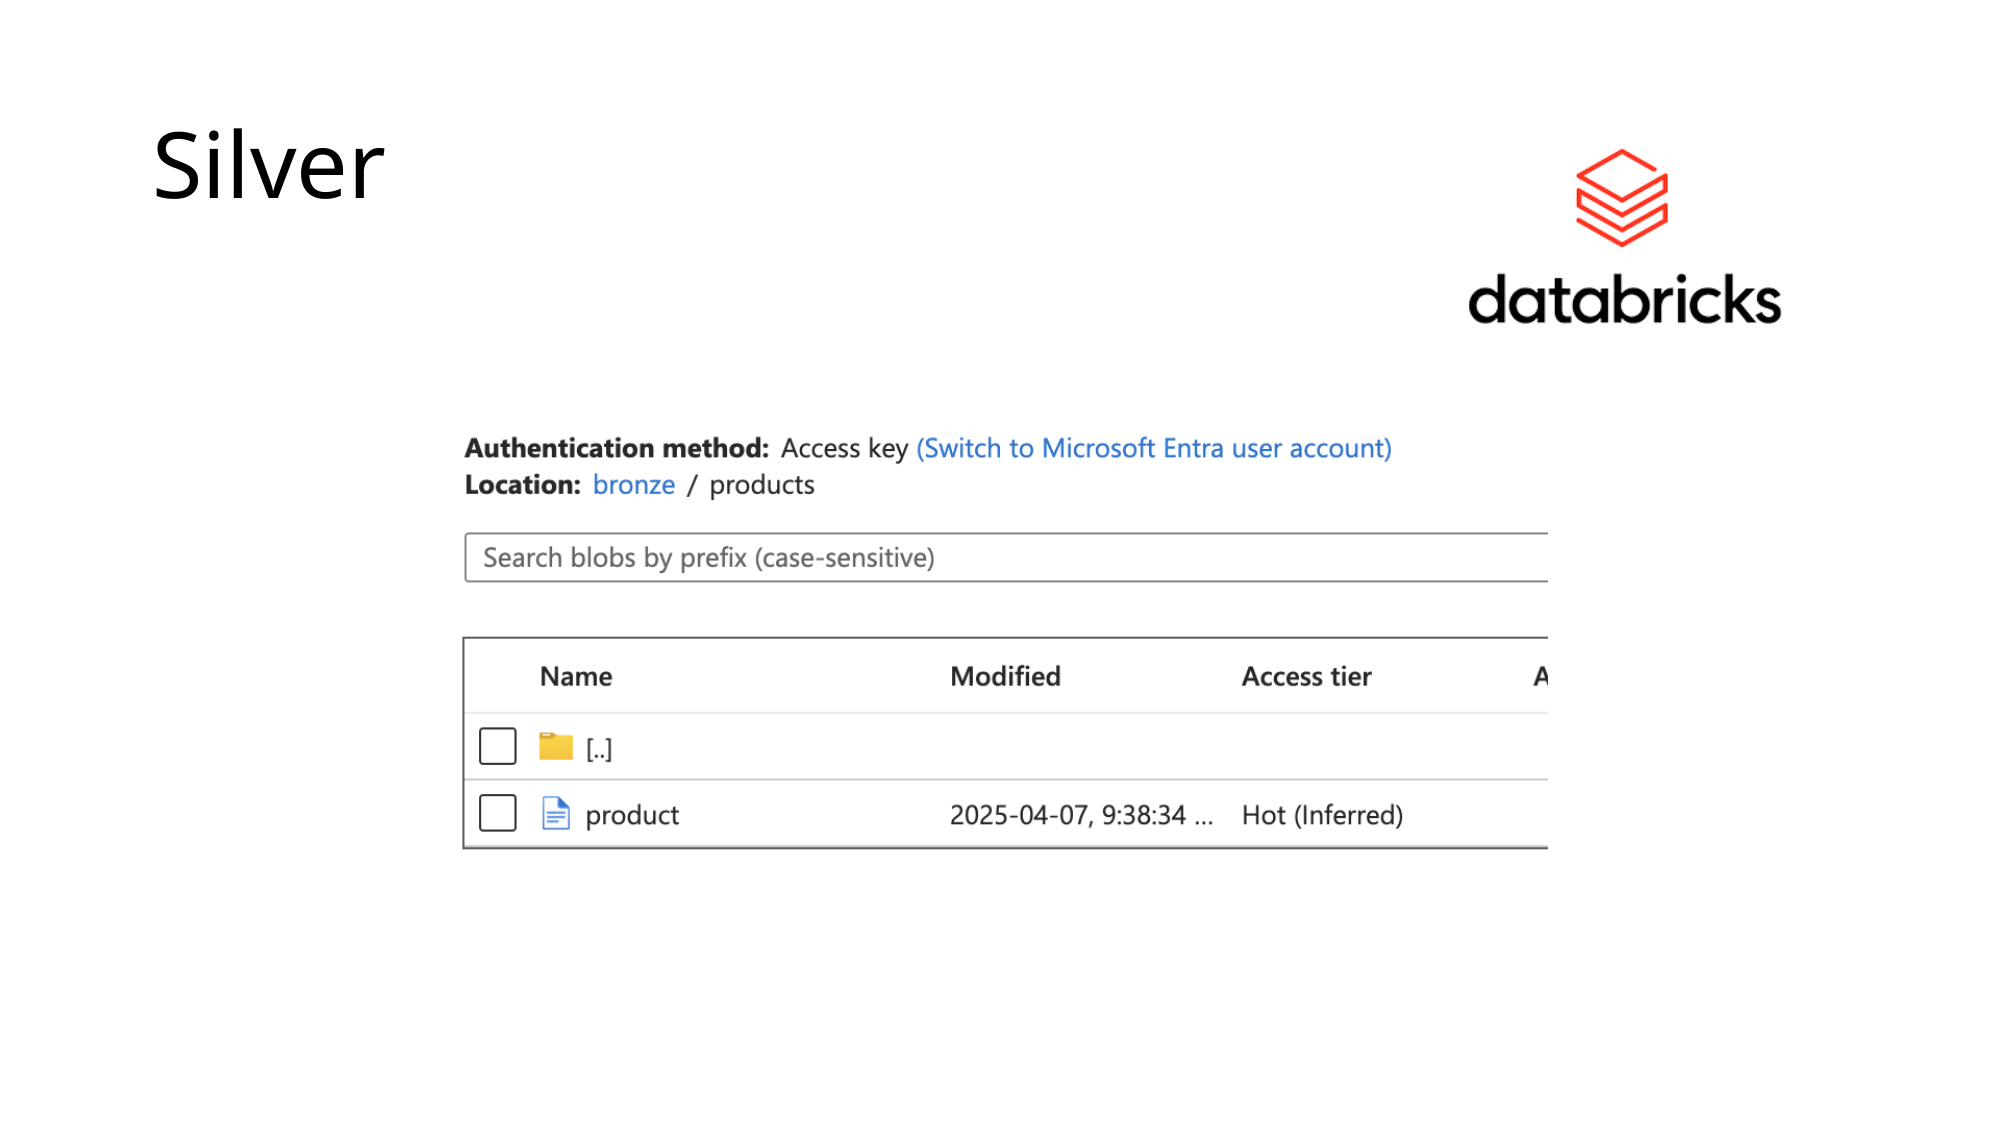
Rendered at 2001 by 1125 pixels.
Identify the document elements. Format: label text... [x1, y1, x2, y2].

picture [1424, 130, 1827, 343]
title Silver [137, 59, 1863, 278]
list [451, 423, 1549, 890]
